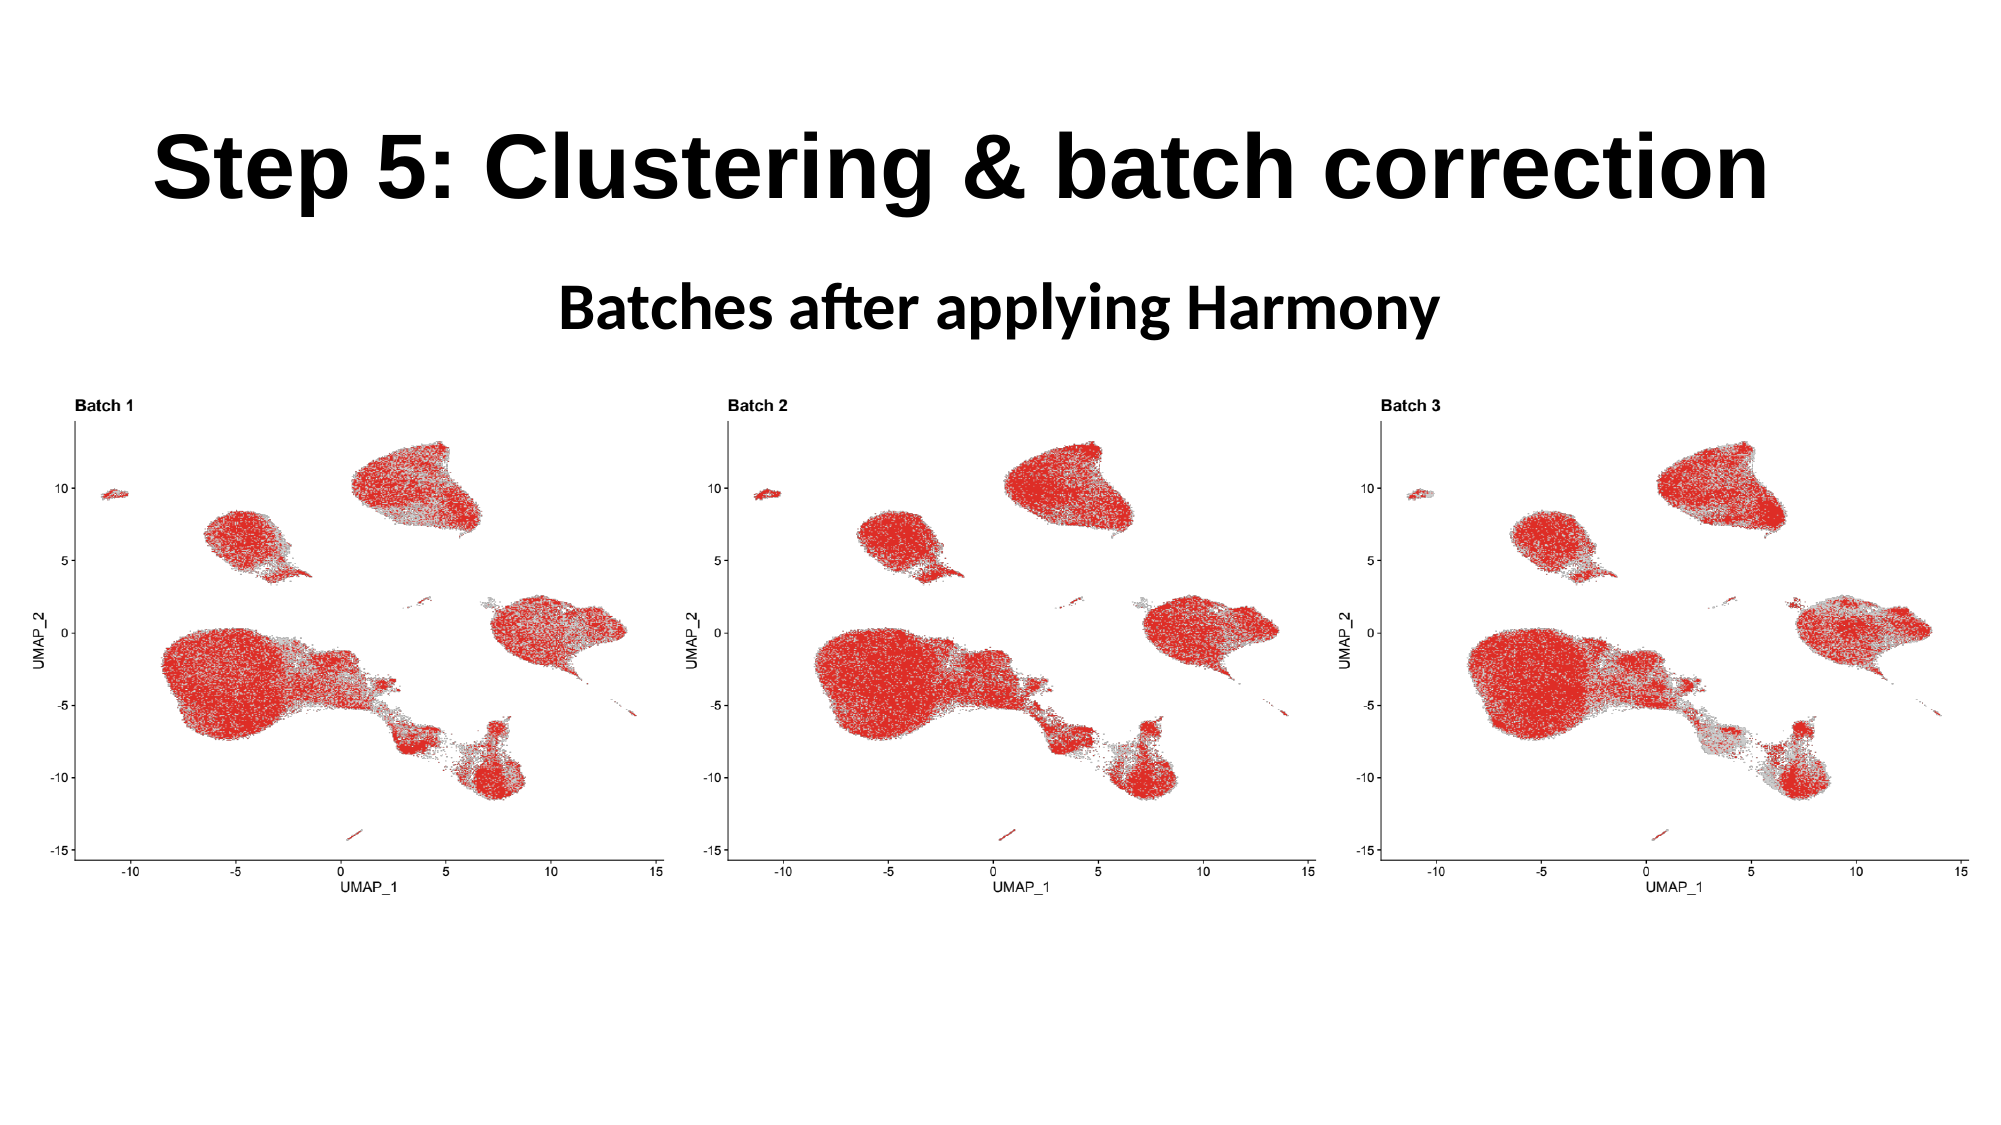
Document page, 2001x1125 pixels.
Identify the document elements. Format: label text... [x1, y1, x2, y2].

title Step 5: Clustering & batch correction [137, 59, 1863, 278]
picture [20, 386, 1979, 906]
text_box Batches after applying Harmony [407, 255, 1593, 351]
